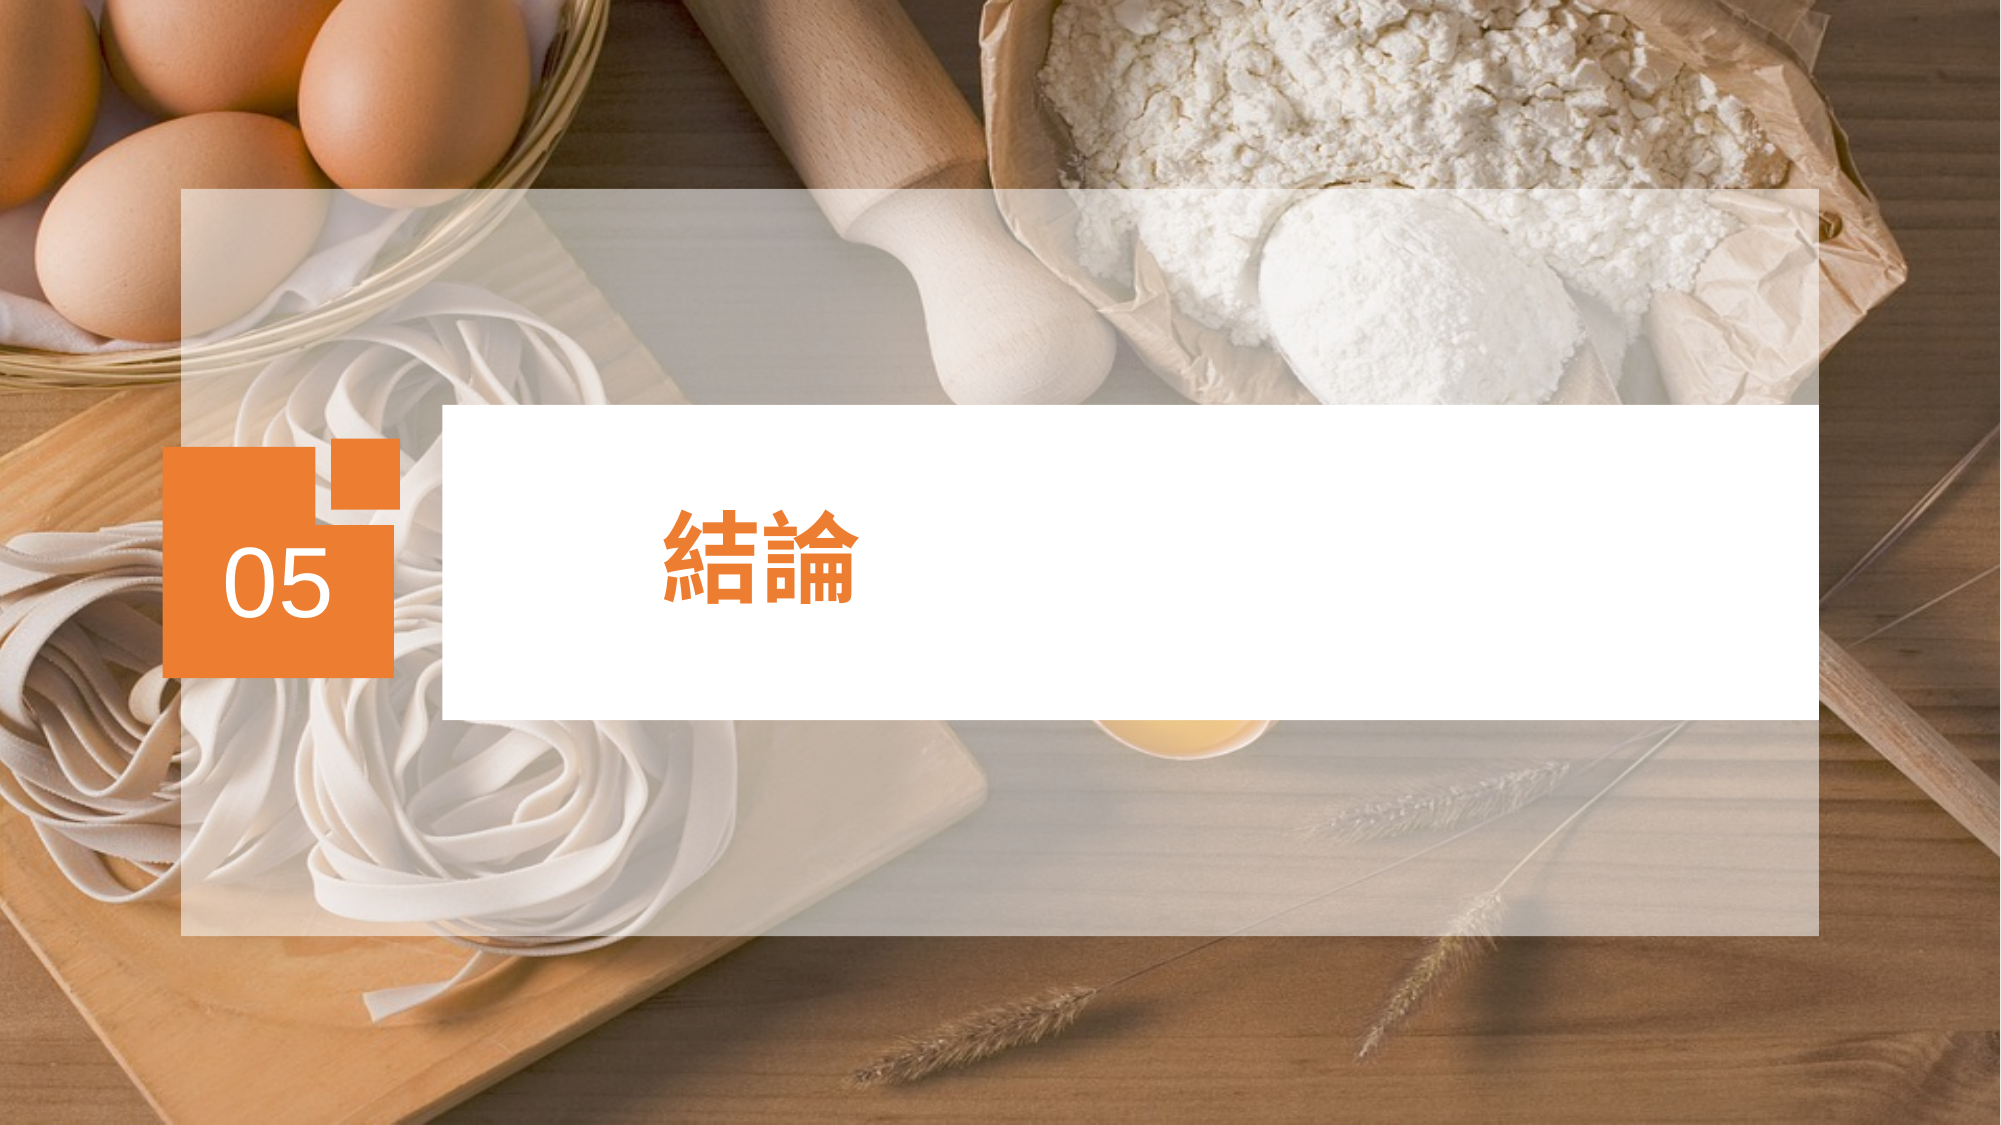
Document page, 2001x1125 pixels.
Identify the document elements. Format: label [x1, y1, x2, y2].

text_box [162, 438, 1284, 678]
text_box [441, 404, 1820, 721]
picture [0, 0, 2001, 1125]
text_box [180, 678, 1820, 937]
text_box [180, 188, 1820, 438]
